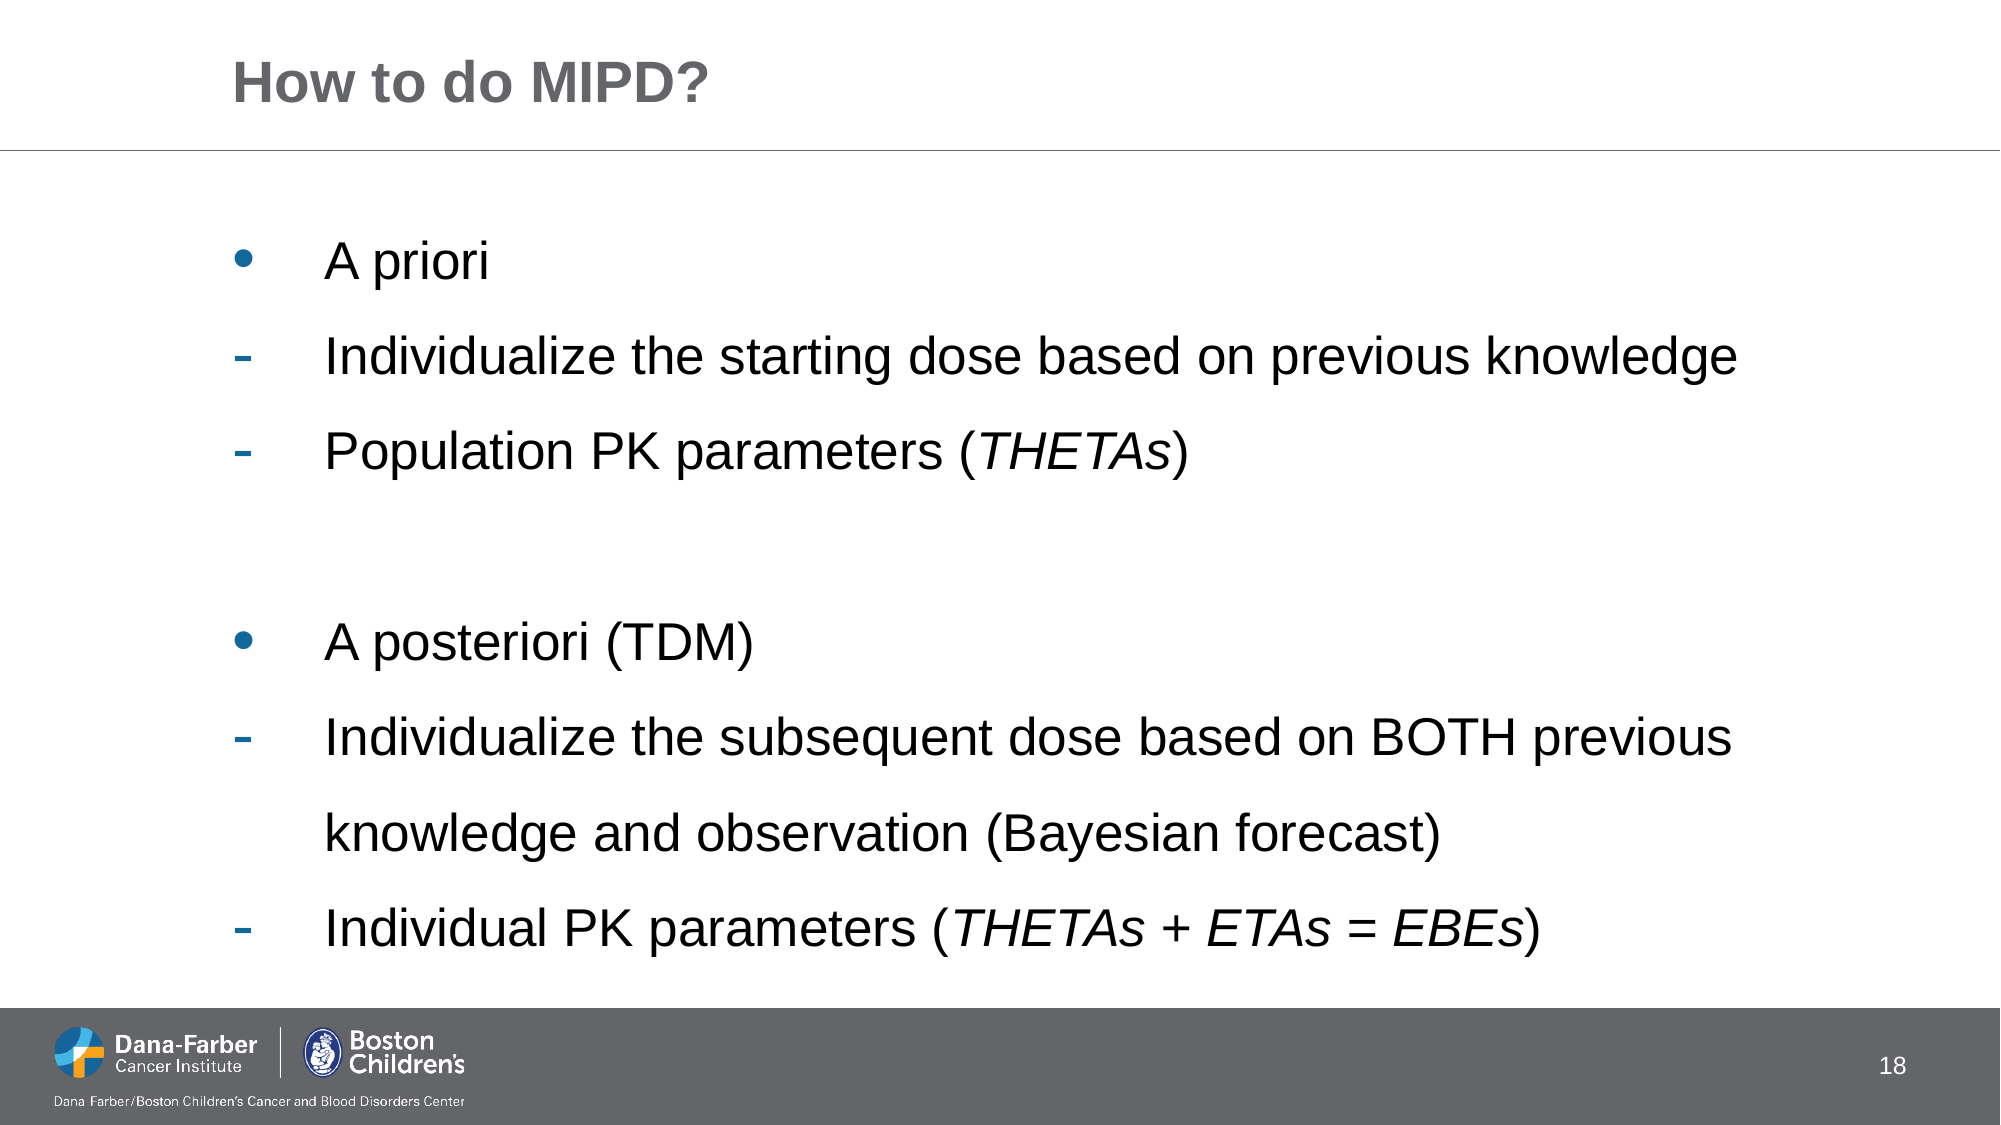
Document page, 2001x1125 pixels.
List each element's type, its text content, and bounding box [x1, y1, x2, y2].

title How to do MIPD? [218, 44, 1863, 160]
list A priori Individualize the starting dose based on previous knowledge Population PK parameters (THETAs) A posteriori (TDM) Individualize the subsequent dose based on BOTH previous knowledge and observation (Bayesian forecast) Individual PK parameters (THETAs + ETAs = EBEs) [218, 187, 1863, 975]
